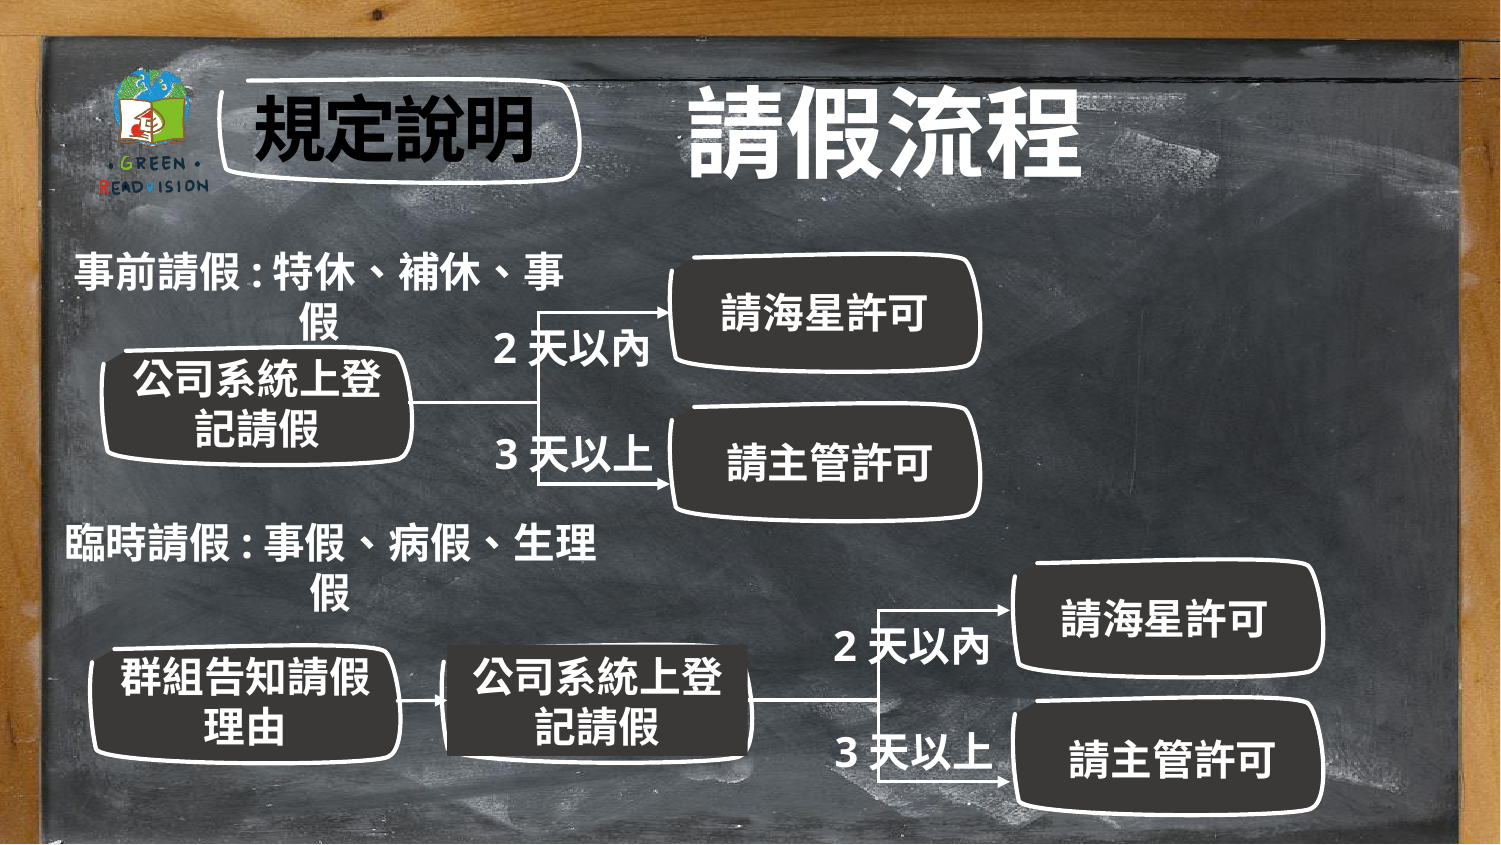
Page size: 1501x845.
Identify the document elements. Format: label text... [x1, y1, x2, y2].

text_box [218, 78, 581, 184]
text_box [1011, 696, 1323, 817]
text_box 請假流程 [630, 64, 1140, 196]
text_box 請主管許可 [680, 431, 981, 493]
text_box [440, 659, 447, 699]
text_box 請海星許可 [1014, 587, 1315, 649]
text_box 事前請假:特休、補休、事假 [46, 240, 593, 352]
text_box 請海星許可 [674, 281, 976, 343]
text_box [130, 459, 401, 467]
picture [0, 0, 1501, 844]
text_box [747, 701, 1010, 782]
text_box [747, 610, 1010, 701]
text_box [668, 252, 982, 373]
text_box [100, 361, 107, 452]
text_box [396, 674, 401, 699]
text_box [88, 660, 95, 750]
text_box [407, 403, 670, 484]
text_box 公司系統上登記請假 [447, 644, 747, 756]
text_box [396, 703, 402, 751]
text_box [465, 756, 742, 764]
text_box 請主管許可 [1023, 727, 1324, 790]
text_box 臨時請假:事假、病假、生理假 [41, 510, 621, 622]
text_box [407, 312, 670, 403]
text_box [670, 402, 981, 523]
text_box [116, 757, 390, 765]
text_box [441, 702, 447, 750]
text_box 群組告知請假理由 [95, 645, 396, 757]
text_box [1011, 558, 1325, 679]
text_box 規定說明 [214, 77, 576, 111]
text_box 公司系統上登記請假 [107, 352, 407, 459]
